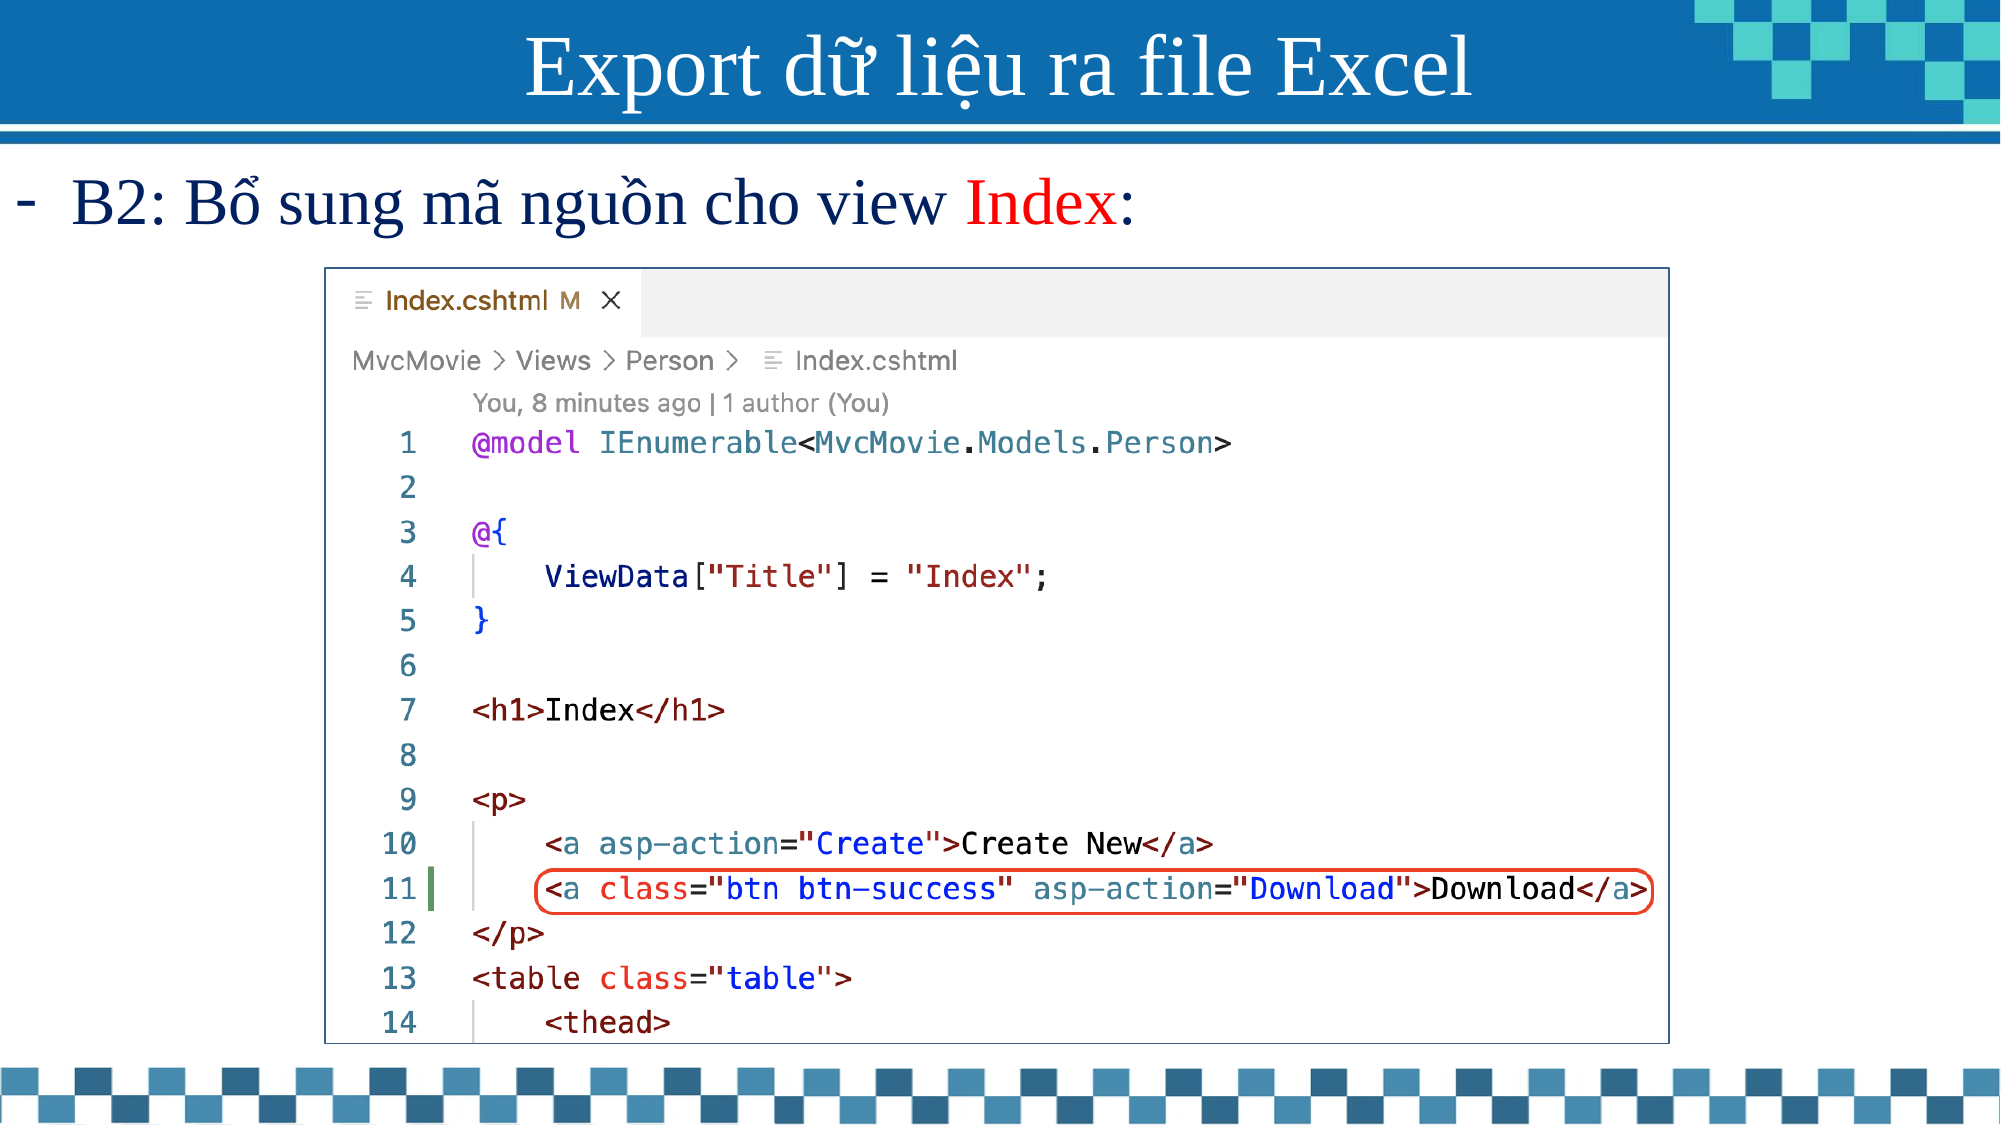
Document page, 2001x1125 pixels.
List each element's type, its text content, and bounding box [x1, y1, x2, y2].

picture [0, 100, 2001, 1125]
picture [325, 268, 1669, 1043]
title Export dữ liệu ra file Excel [0, 0, 2000, 121]
list B2: Bổ sung mã nguồn cho view Index: [0, 149, 1995, 271]
